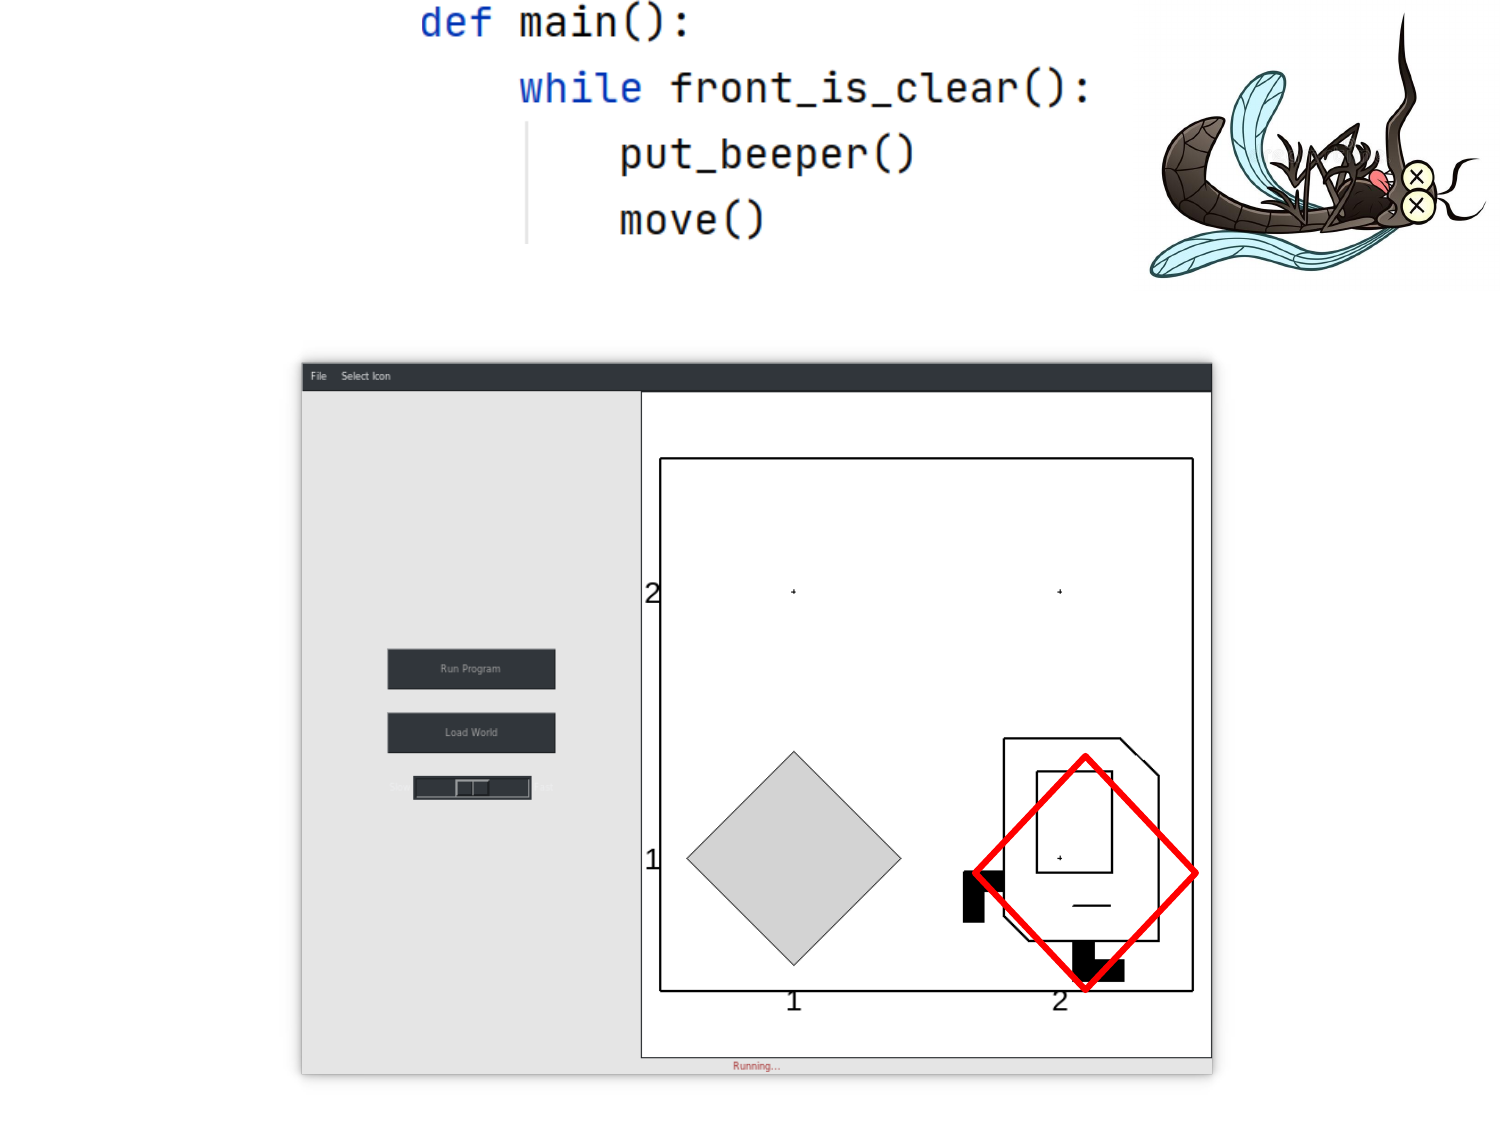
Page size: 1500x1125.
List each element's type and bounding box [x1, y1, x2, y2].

picture [1133, 0, 1500, 291]
picture [278, 340, 1235, 1097]
picture [422, 0, 1092, 244]
